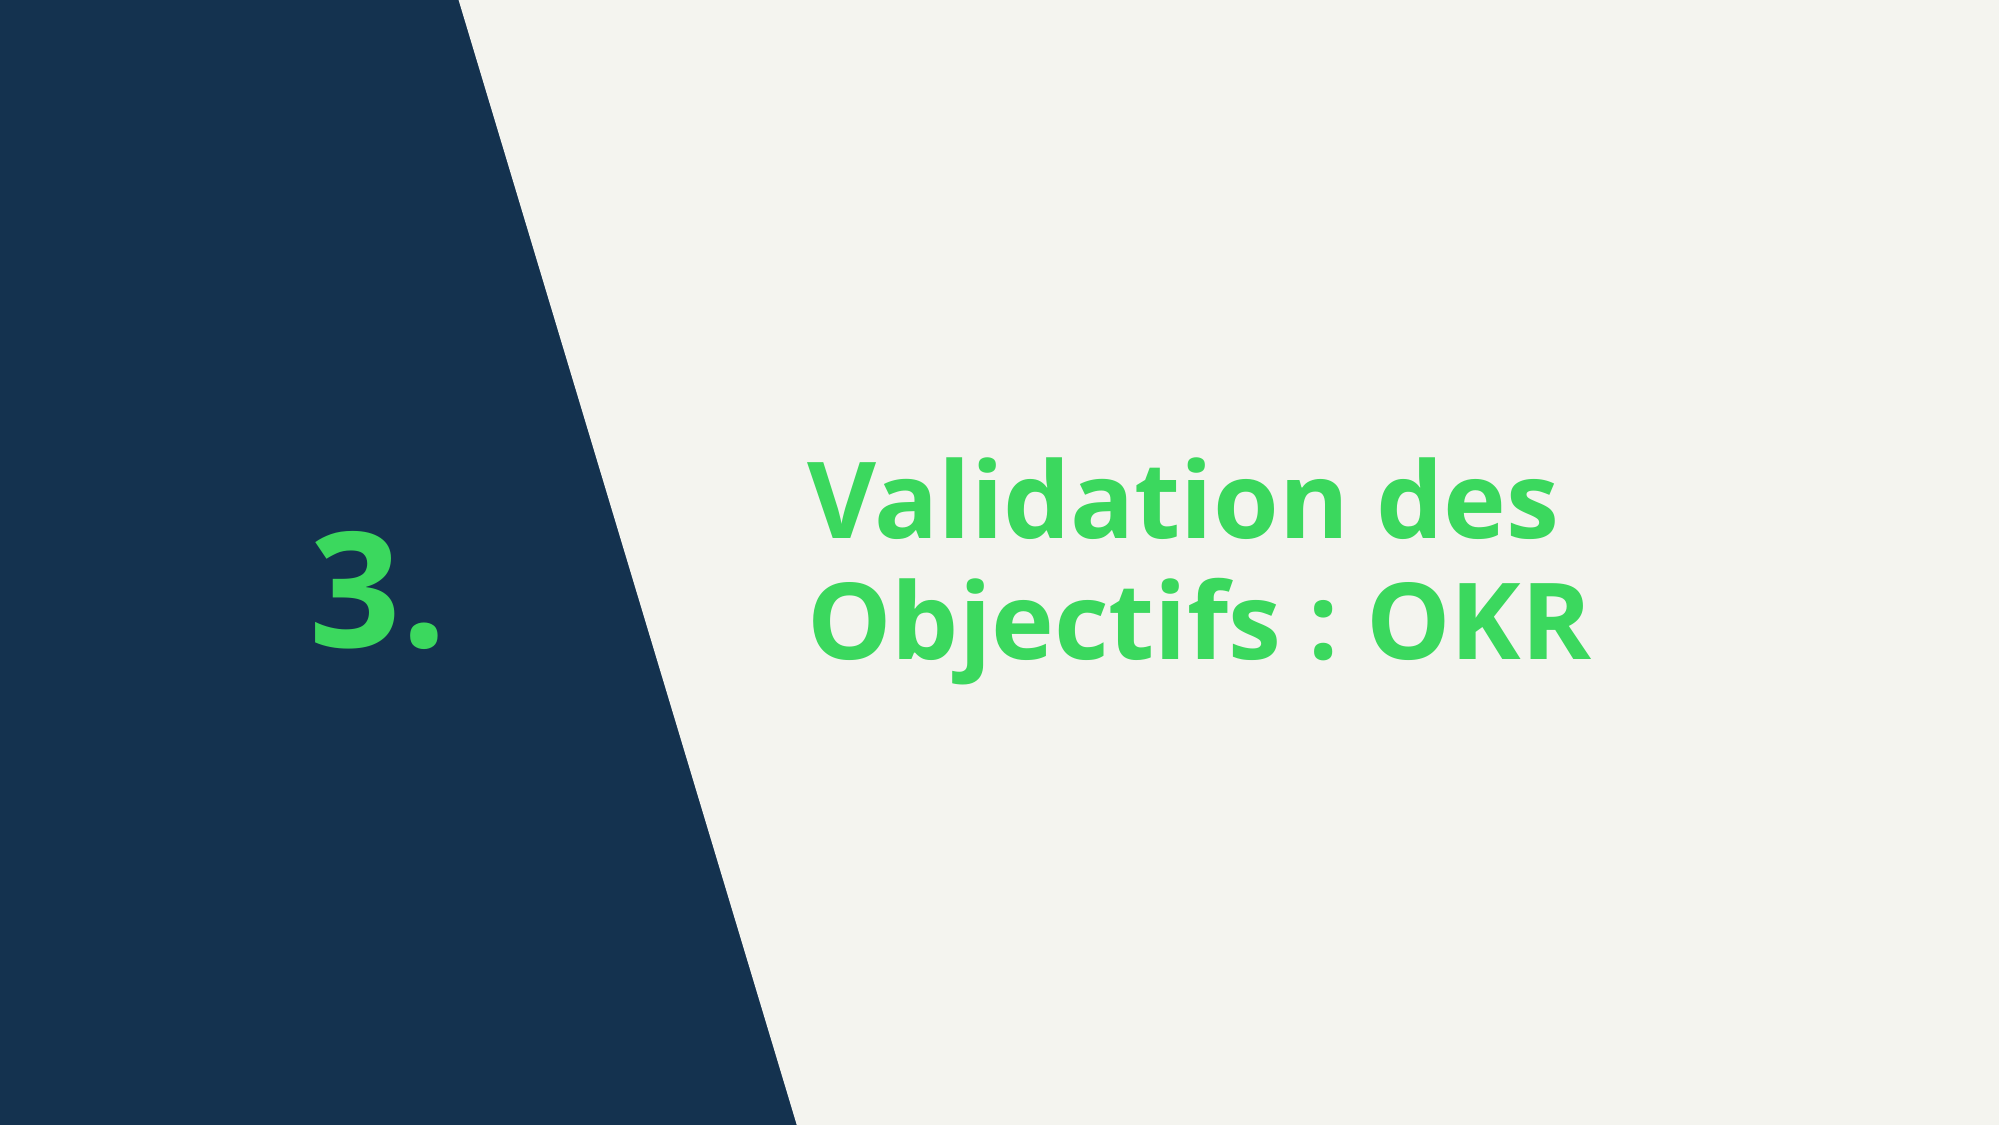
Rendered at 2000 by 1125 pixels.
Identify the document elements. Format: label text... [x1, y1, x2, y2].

title Validation des Objectifs : OKR [800, 291, 1773, 834]
text_box 3. [294, 486, 787, 699]
text_box [0, 0, 798, 1125]
